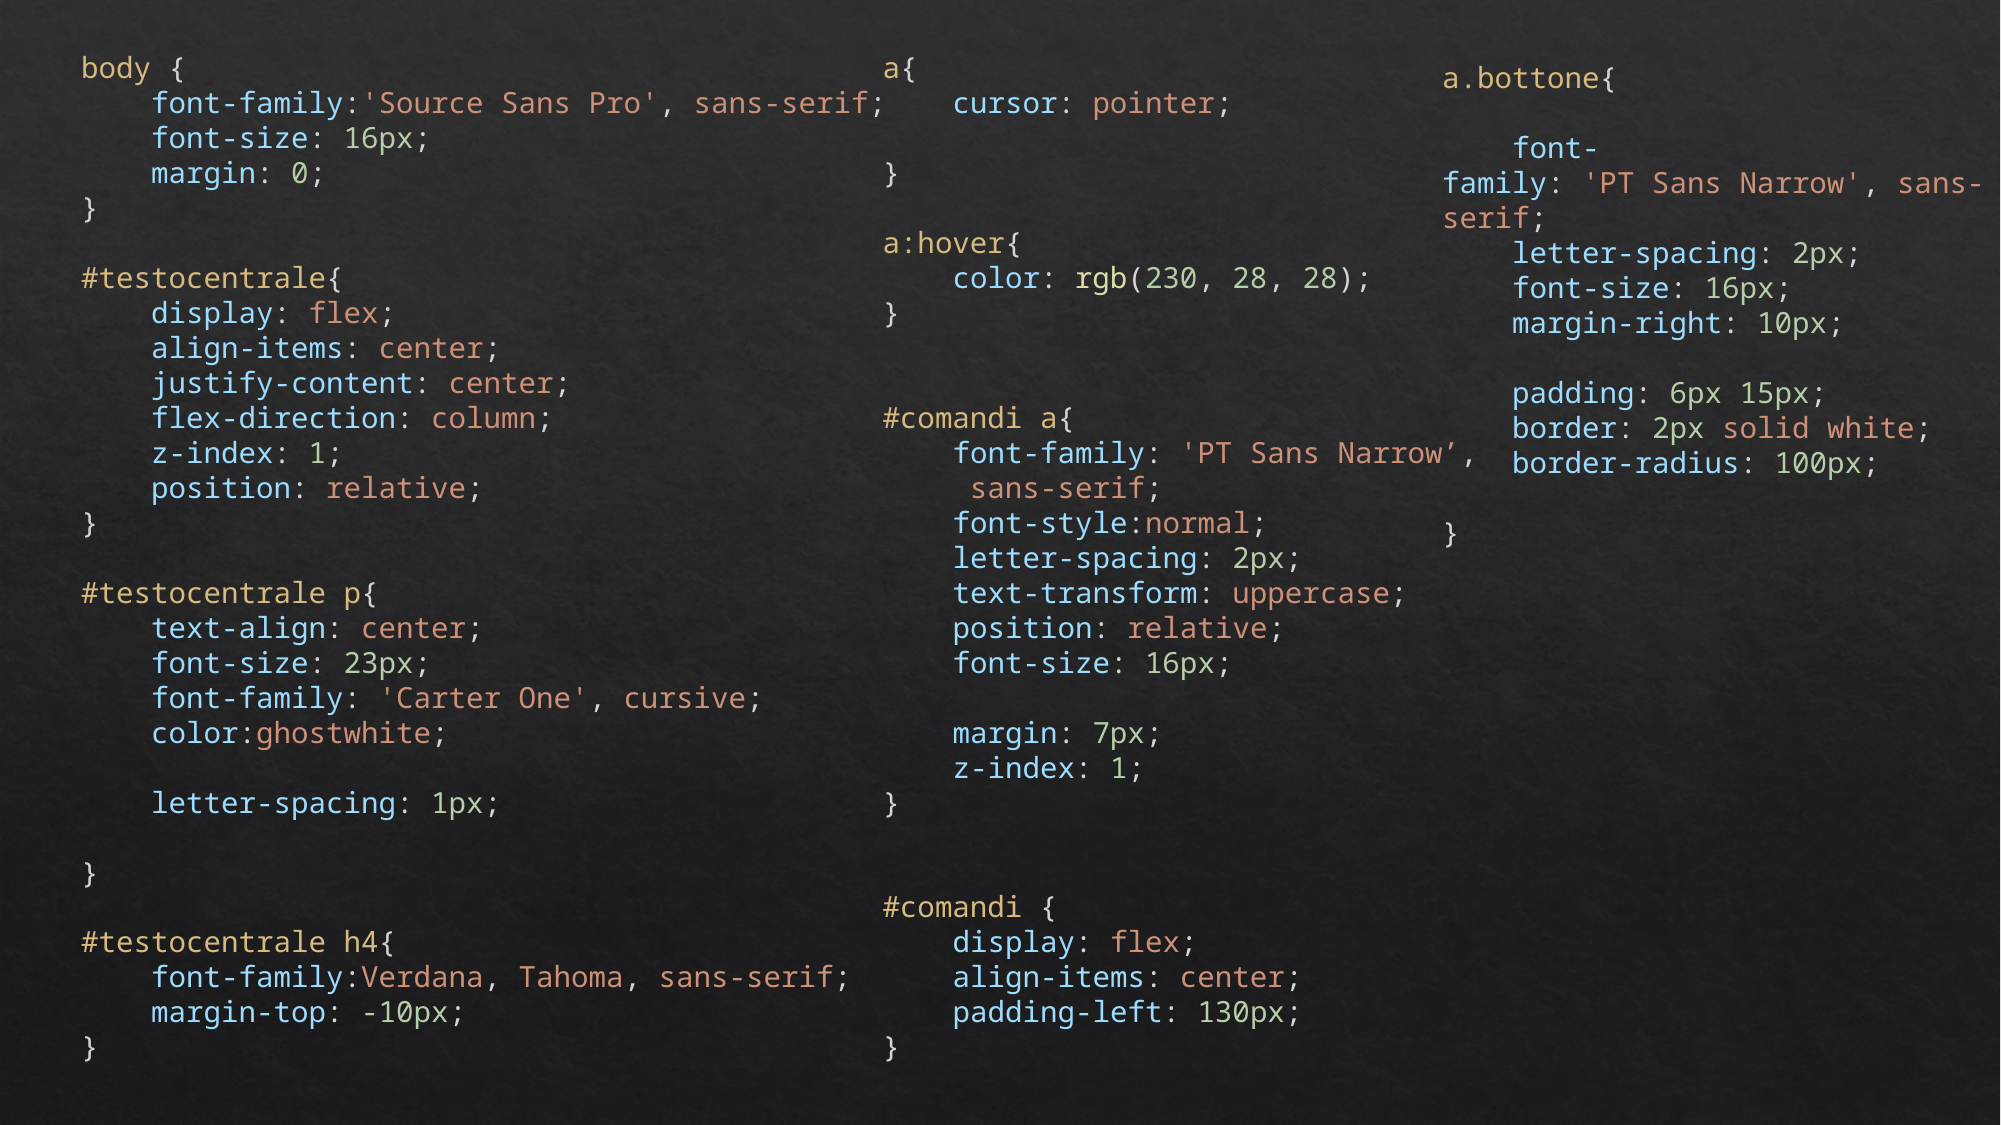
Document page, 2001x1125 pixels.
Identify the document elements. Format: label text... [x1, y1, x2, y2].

text_box a{ cursor: pointer; } a:hover{ color: rgb(230, 28, 28); } #comandi a{ font-family: 'PT Sans Narrow’, sans-serif; font-style:normal; letter-spacing: 2px; text-transform: uppercase; position: relative; font-size: 16px; margin: 7px; z-index: 1; } #comandi { display: flex; align-items: center; padding-left: 130px; } [867, 42, 1695, 1125]
text_box body { font-family:'Source Sans Pro', sans-serif; font-size: 16px; margin: 0; } #testocentrale{ display: flex; align-items: center; justify-content: center; flex-direction: column; z-index: 1; position: relative; } #testocentrale p{ text-align: center; font-size: 23px; font-family: 'Carter One', cursive; color:ghostwhite; letter-spacing: 1px; } #testocentrale h4{ font-family:Verdana, Tahoma, sans-serif; margin-top: -10px; } [66, 42, 867, 1071]
text_box a.bottone{ font-family: 'PT Sans Narrow', sans-serif; letter-spacing: 2px; font-size: 16px; margin-right: 10px; padding: 6px 15px; border: 2px solid white; border-radius: 100px; } [1427, 52, 2000, 557]
